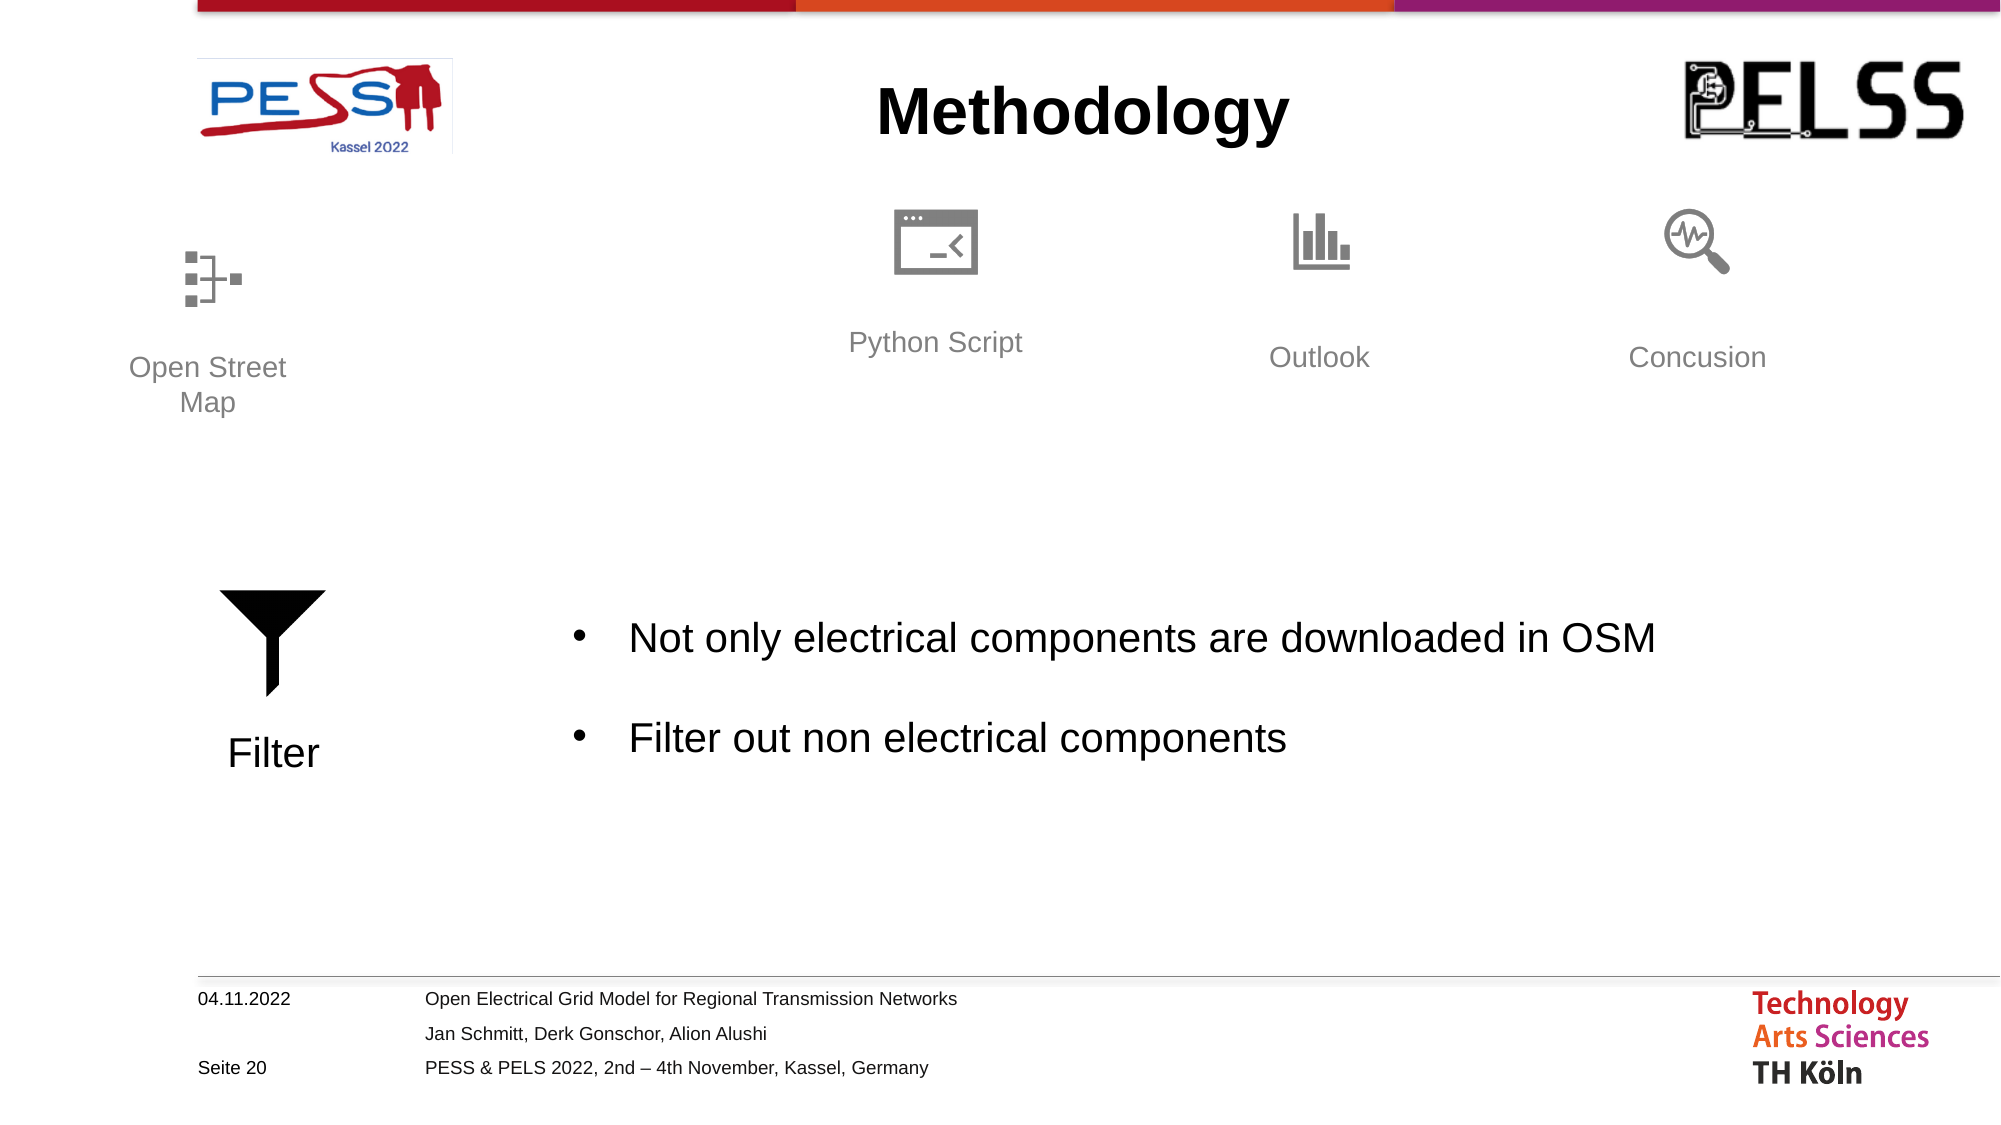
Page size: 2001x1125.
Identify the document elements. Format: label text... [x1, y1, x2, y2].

slide_number Seite 20 [197, 1043, 411, 1079]
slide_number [197, 986, 411, 1016]
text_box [1612, 202, 1783, 382]
text_box Not only electrical components are downloaded in OSM Filter out non electrical components [557, 602, 1798, 768]
picture [197, 568, 348, 719]
text_box Python Script [833, 316, 1038, 366]
picture [885, 191, 986, 292]
title Methodology [197, 85, 1970, 203]
text_box Filter [212, 728, 335, 783]
picture [1677, 54, 1970, 85]
picture [197, 58, 453, 85]
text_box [113, 240, 303, 428]
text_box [1253, 202, 1386, 382]
